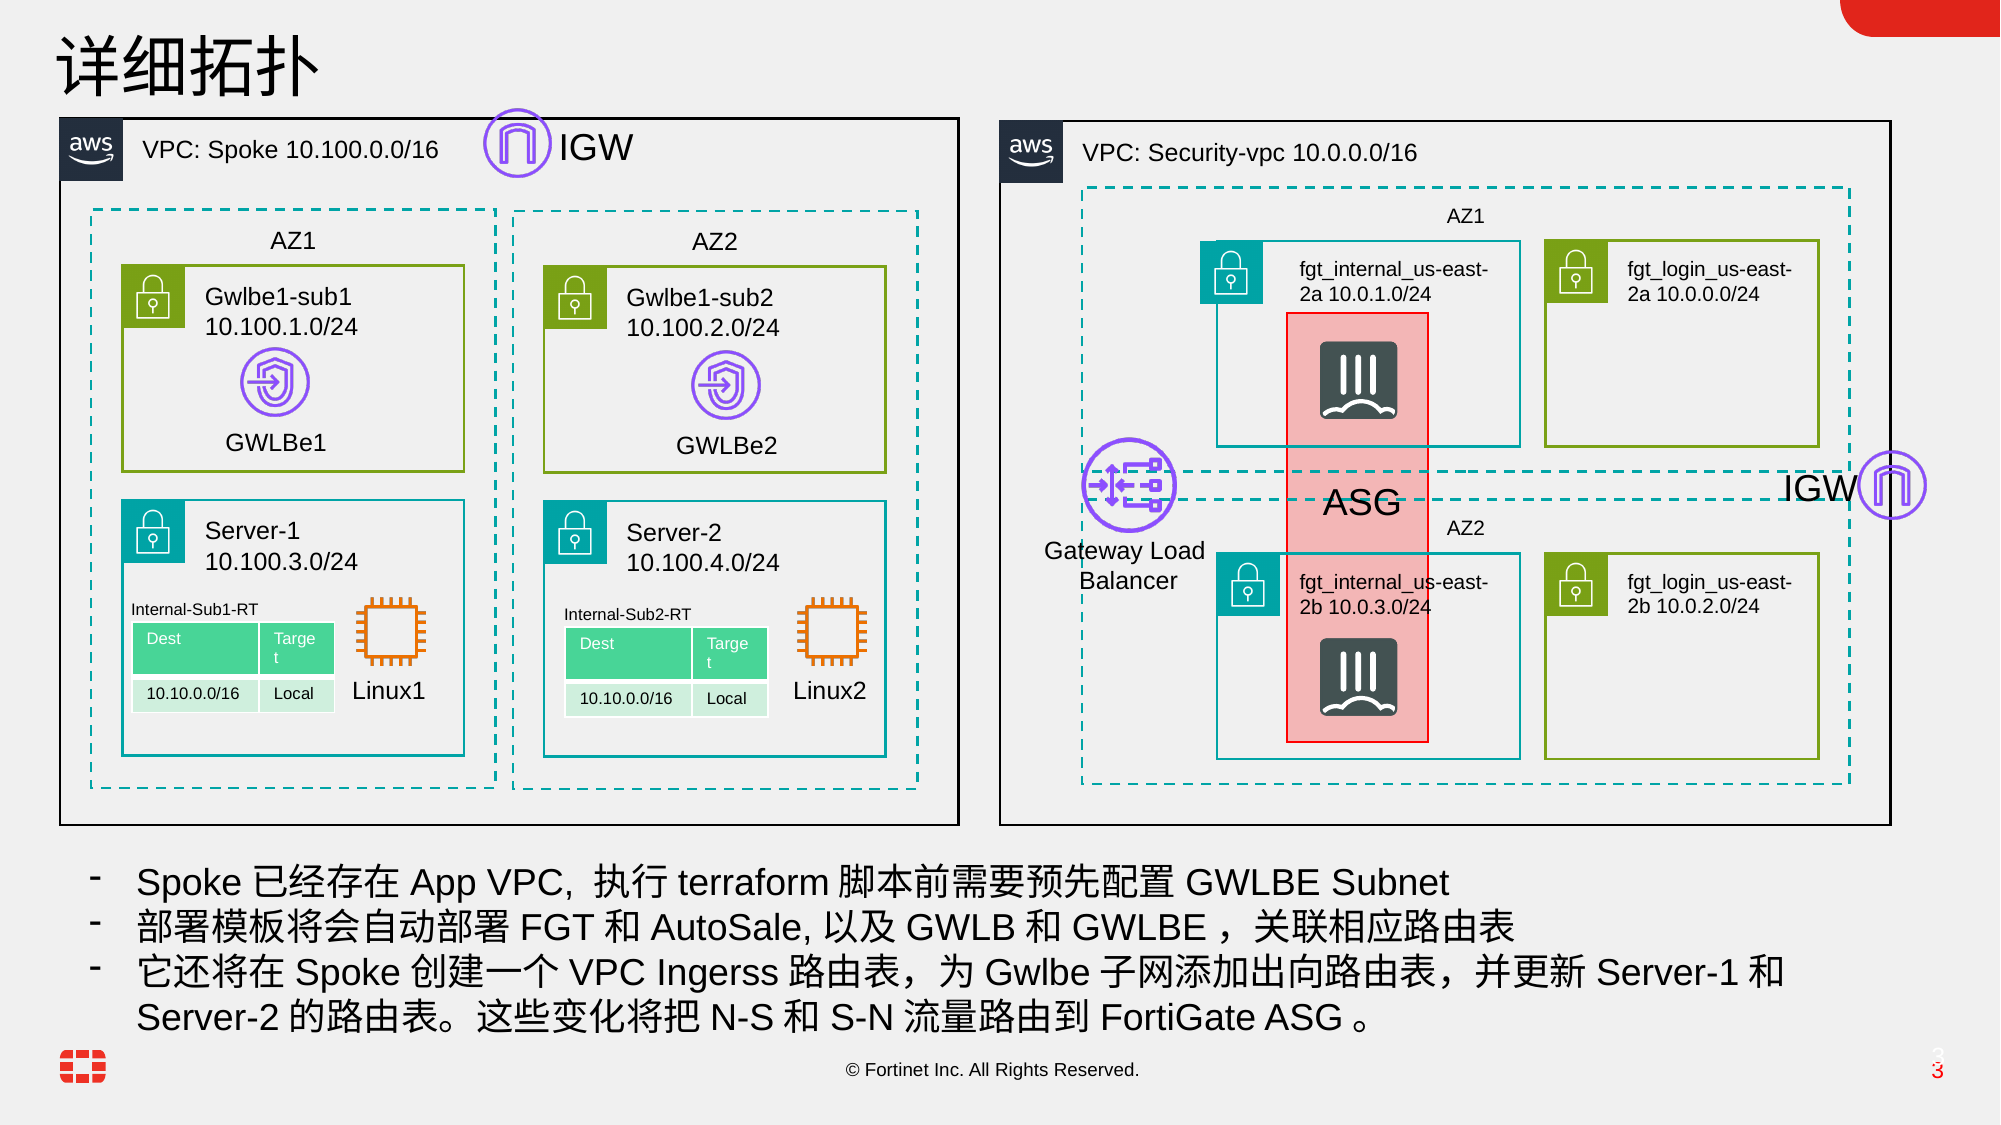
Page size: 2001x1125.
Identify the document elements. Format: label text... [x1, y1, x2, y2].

text_box Server-2 10.100.4.0/24 [543, 500, 887, 757]
picture [59, 118, 123, 181]
picture [1200, 241, 1263, 304]
table_cell Local [693, 684, 767, 716]
text_box VPC: Security-vpc 10.0.0.0/16 [999, 120, 1892, 826]
picture [1320, 341, 1398, 419]
picture [122, 499, 185, 563]
text_box Internal-Sub2-RT [549, 595, 707, 631]
text_box VPC: Spoke 10.100.0.0/16 [59, 117, 960, 826]
picture [999, 120, 1063, 183]
text_box GWLBe1 [141, 419, 412, 465]
text_box IGW [1768, 456, 1854, 517]
picture [122, 265, 185, 328]
text_box Server-1 10.100.3.0/24 [121, 626, 465, 756]
picture [1217, 553, 1280, 616]
picture [1077, 433, 1181, 537]
slide_number 3 [1493, 1025, 1961, 1086]
picture [1545, 553, 1608, 616]
text_box GWLBe2 [592, 422, 862, 468]
table_cell Local [260, 680, 334, 712]
table_header Target [693, 628, 767, 679]
picture [1320, 638, 1398, 716]
picture [543, 266, 607, 330]
text_box AZ1 [90, 209, 497, 789]
text_box Gwlbe1-sub1 10.100.1.0/24 [121, 264, 465, 472]
picture [1545, 240, 1608, 303]
table_header Dest [133, 626, 258, 674]
text_box Server-1 10.100.3.0/24 [121, 499, 465, 667]
text_box Linux1 [335, 667, 481, 713]
table_cell 10.10.0.0/16 [566, 684, 691, 716]
title 详细拓扑 [39, 16, 1961, 123]
table_header Dest [566, 631, 691, 679]
text_box Gwlbe1-sub2 10.100.2.0/24 [543, 266, 887, 473]
picture [353, 594, 429, 670]
picture [688, 347, 764, 423]
picture [543, 501, 607, 564]
table_header Target [260, 623, 334, 674]
text_box IGW [555, 115, 649, 176]
text_box Spoke已经存在App VPC, 执行terraform脚本前需要预先配置GWLBE Subnet 部署模板将会自动部署FGT和AutoSale,以及GWLB和GWLBE，关联相应路由表 它还将在Spoke创建一个VPC Ingerss路由表，为Gwlbe子网添加出向路由表，并更新Server-1和Server-2的路由表。这些变化将把N-S和S-N流量路由到FortiGate ASG。 [74, 850, 1891, 1046]
picture [479, 105, 555, 181]
text_box Internal-Sub1-RT [116, 591, 274, 626]
picture [237, 344, 313, 420]
picture [794, 594, 870, 670]
text_box Linux2 [769, 667, 922, 713]
table_cell 10.10.0.0/16 [133, 680, 258, 712]
picture [1854, 447, 1930, 523]
text_box AZ2 [512, 210, 918, 790]
